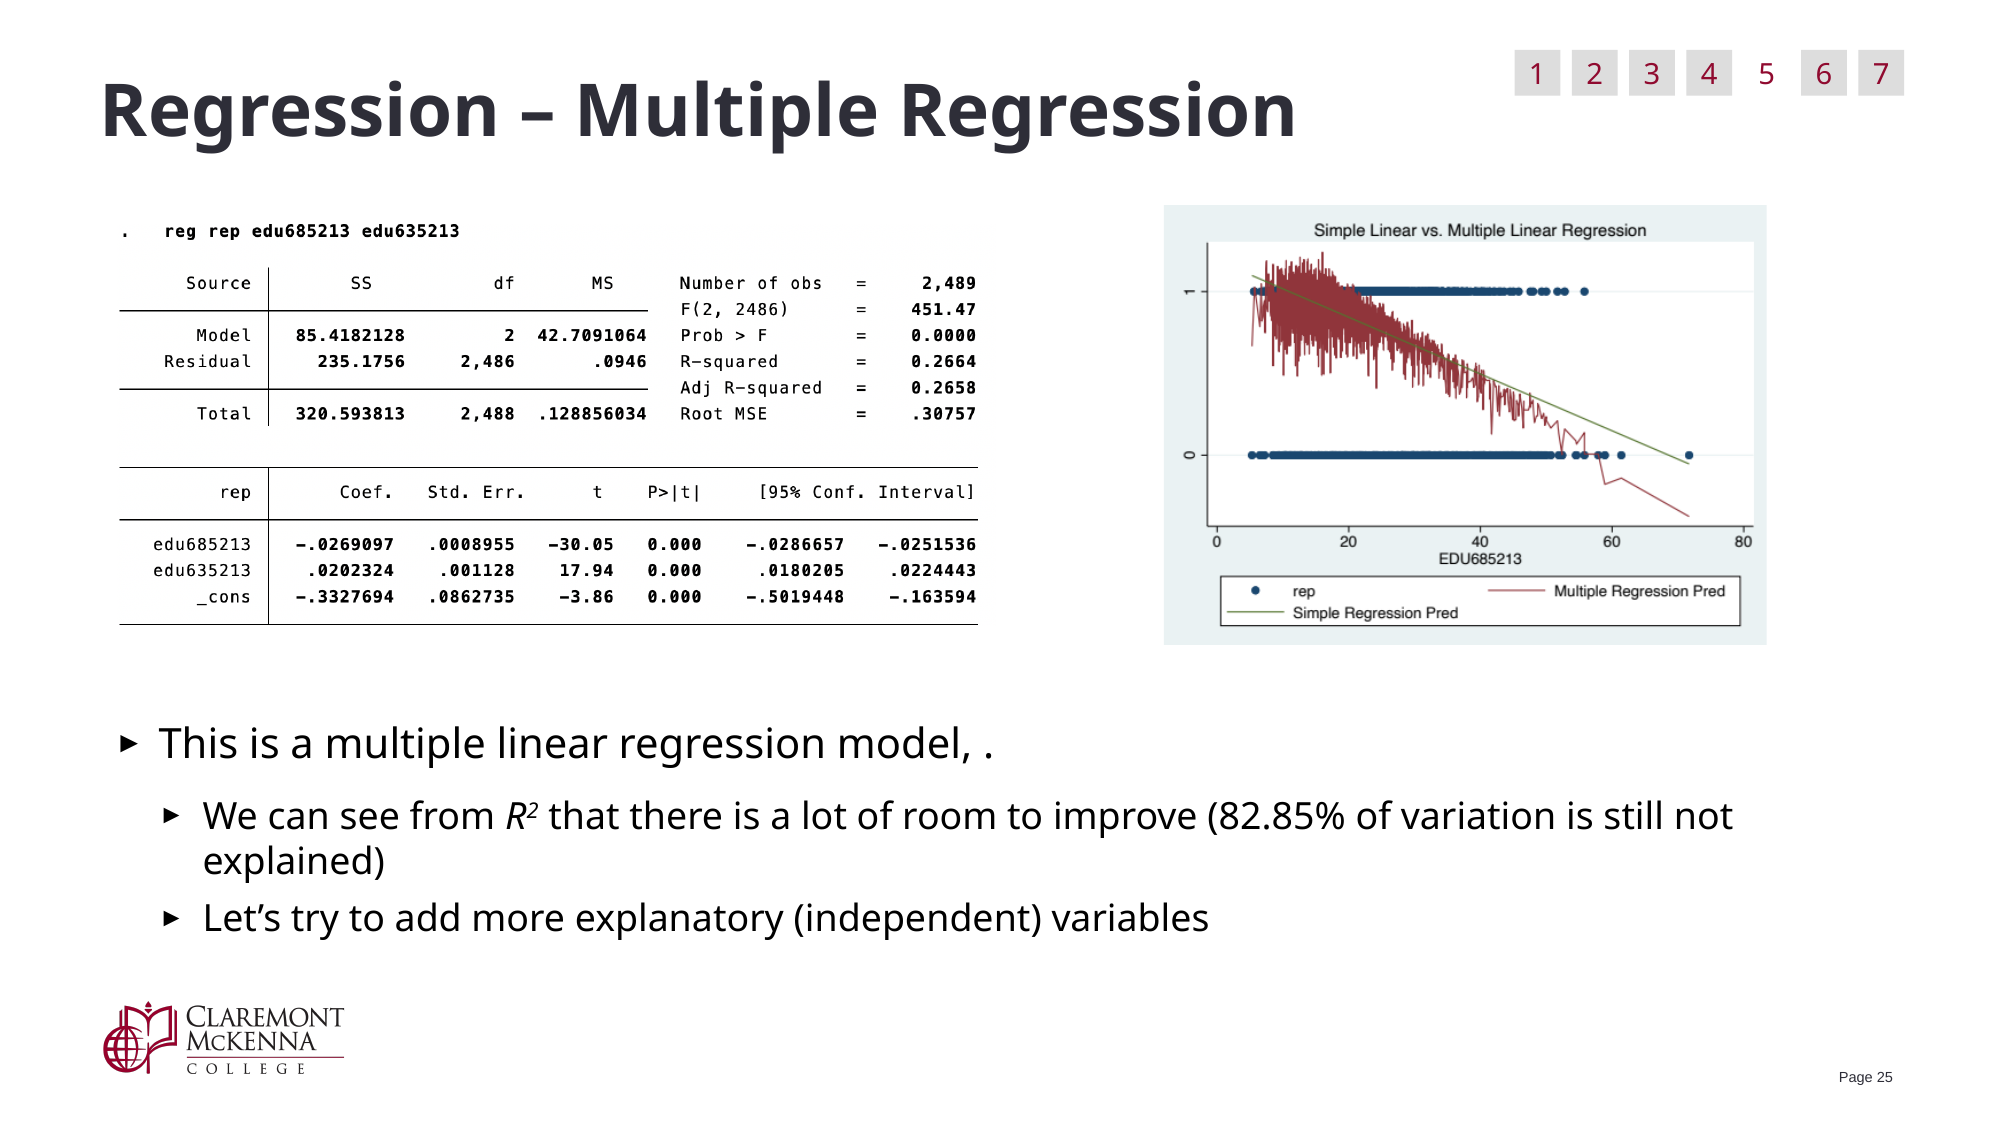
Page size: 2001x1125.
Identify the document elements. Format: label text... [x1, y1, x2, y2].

title Regression – Multiple Regression [99, 51, 1560, 152]
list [116, 224, 996, 626]
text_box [1514, 49, 1905, 96]
picture [1163, 205, 1767, 645]
